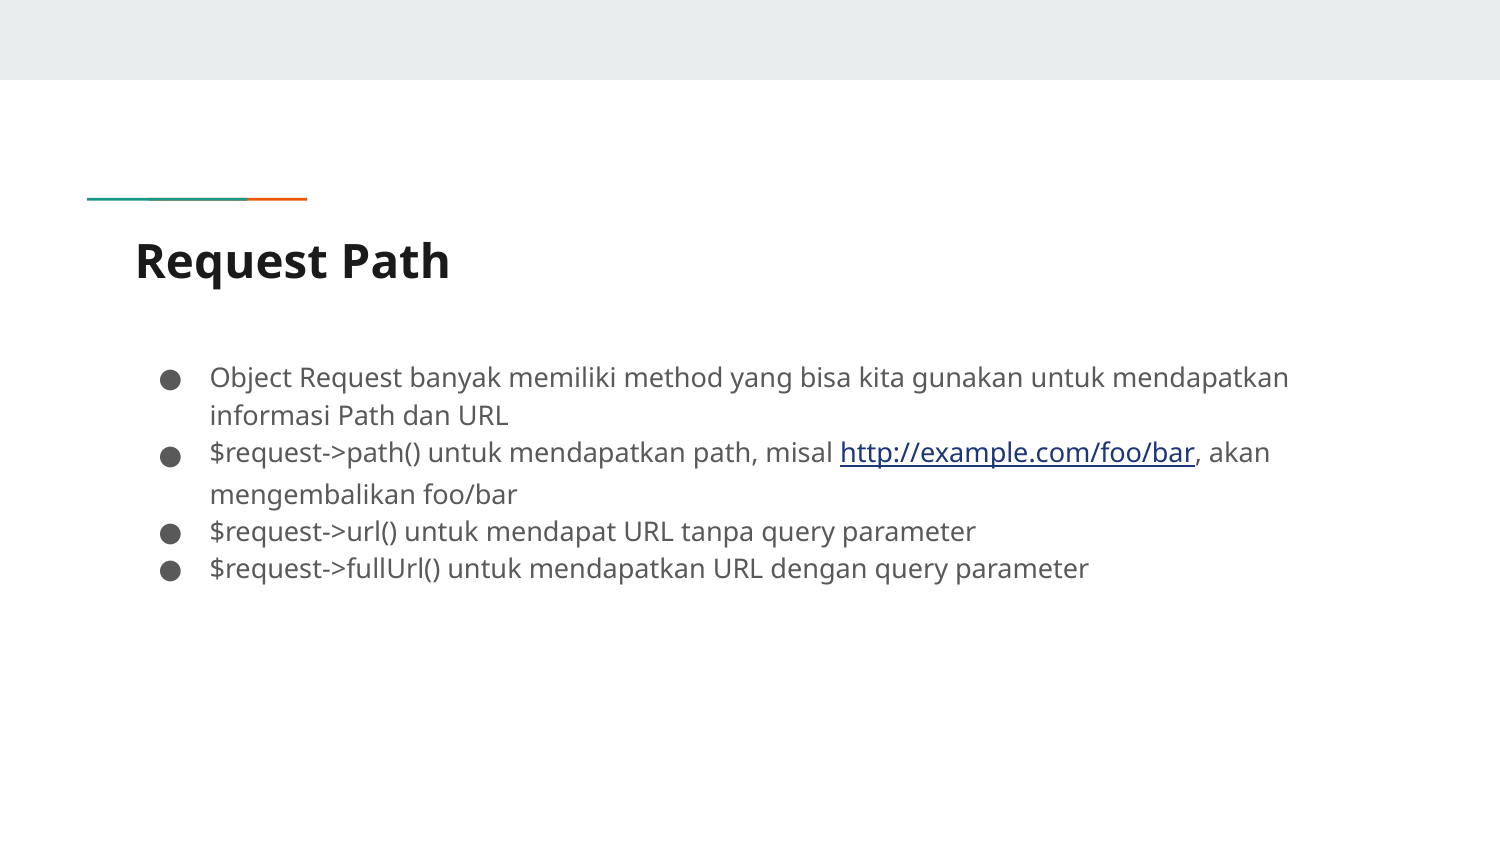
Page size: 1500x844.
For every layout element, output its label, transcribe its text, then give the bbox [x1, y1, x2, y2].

title Request Path [119, 216, 1381, 305]
list Object Request banyak memiliki method yang bisa kita gunakan untuk mendapatkan informasi Path dan URL $request->path() untuk mendapatkan path, misal http://example.com/foo/bar, akan mengembalikan foo/bar $request->url() untuk mendapat URL tanpa query parameter $request->fullUrl() untuk mendapatkan URL dengan query parameter [119, 341, 1381, 712]
